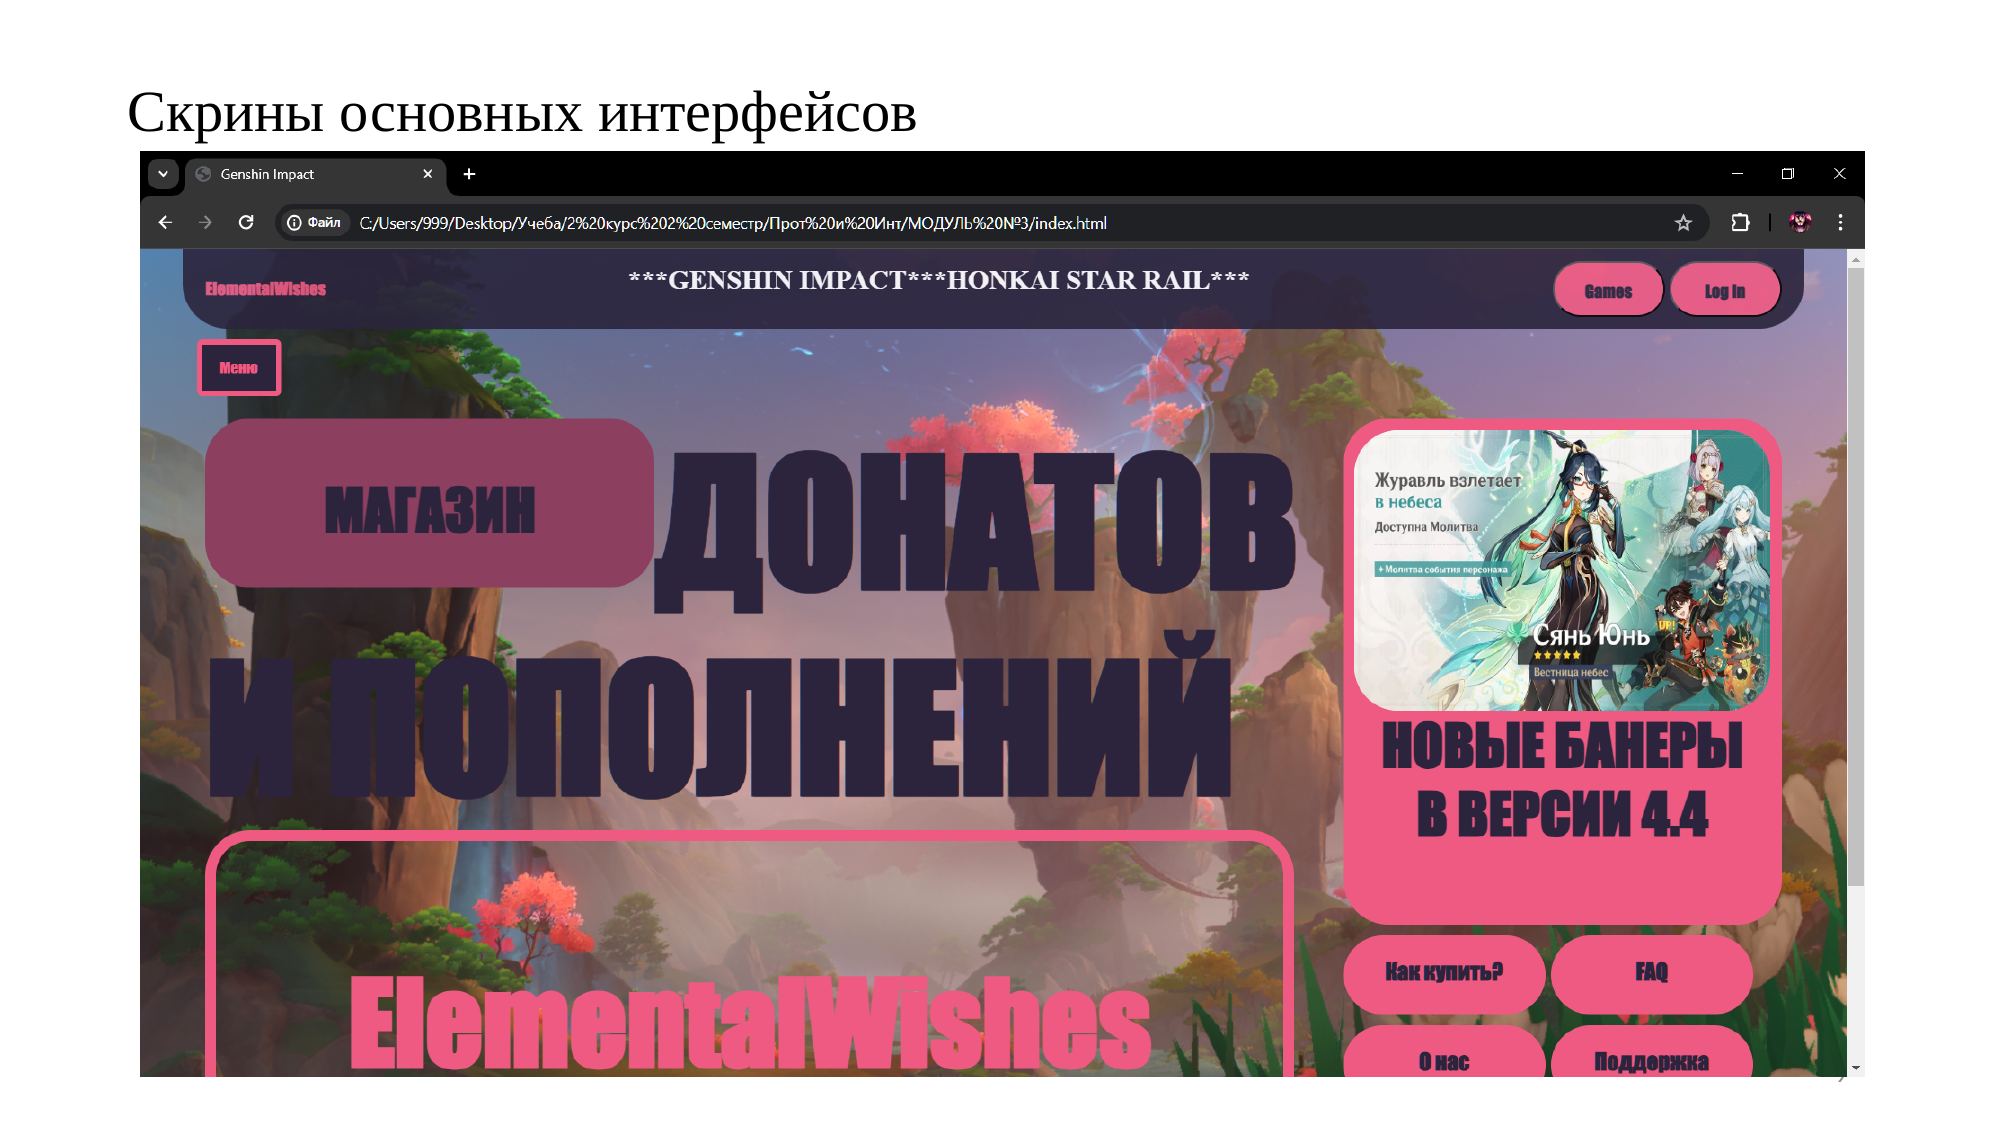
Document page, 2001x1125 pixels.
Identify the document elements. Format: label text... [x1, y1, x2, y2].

text_box Скрины основных интерфейсов [112, 65, 1076, 151]
slide_number 9 [1412, 1077, 1863, 1103]
picture [140, 151, 1865, 1077]
